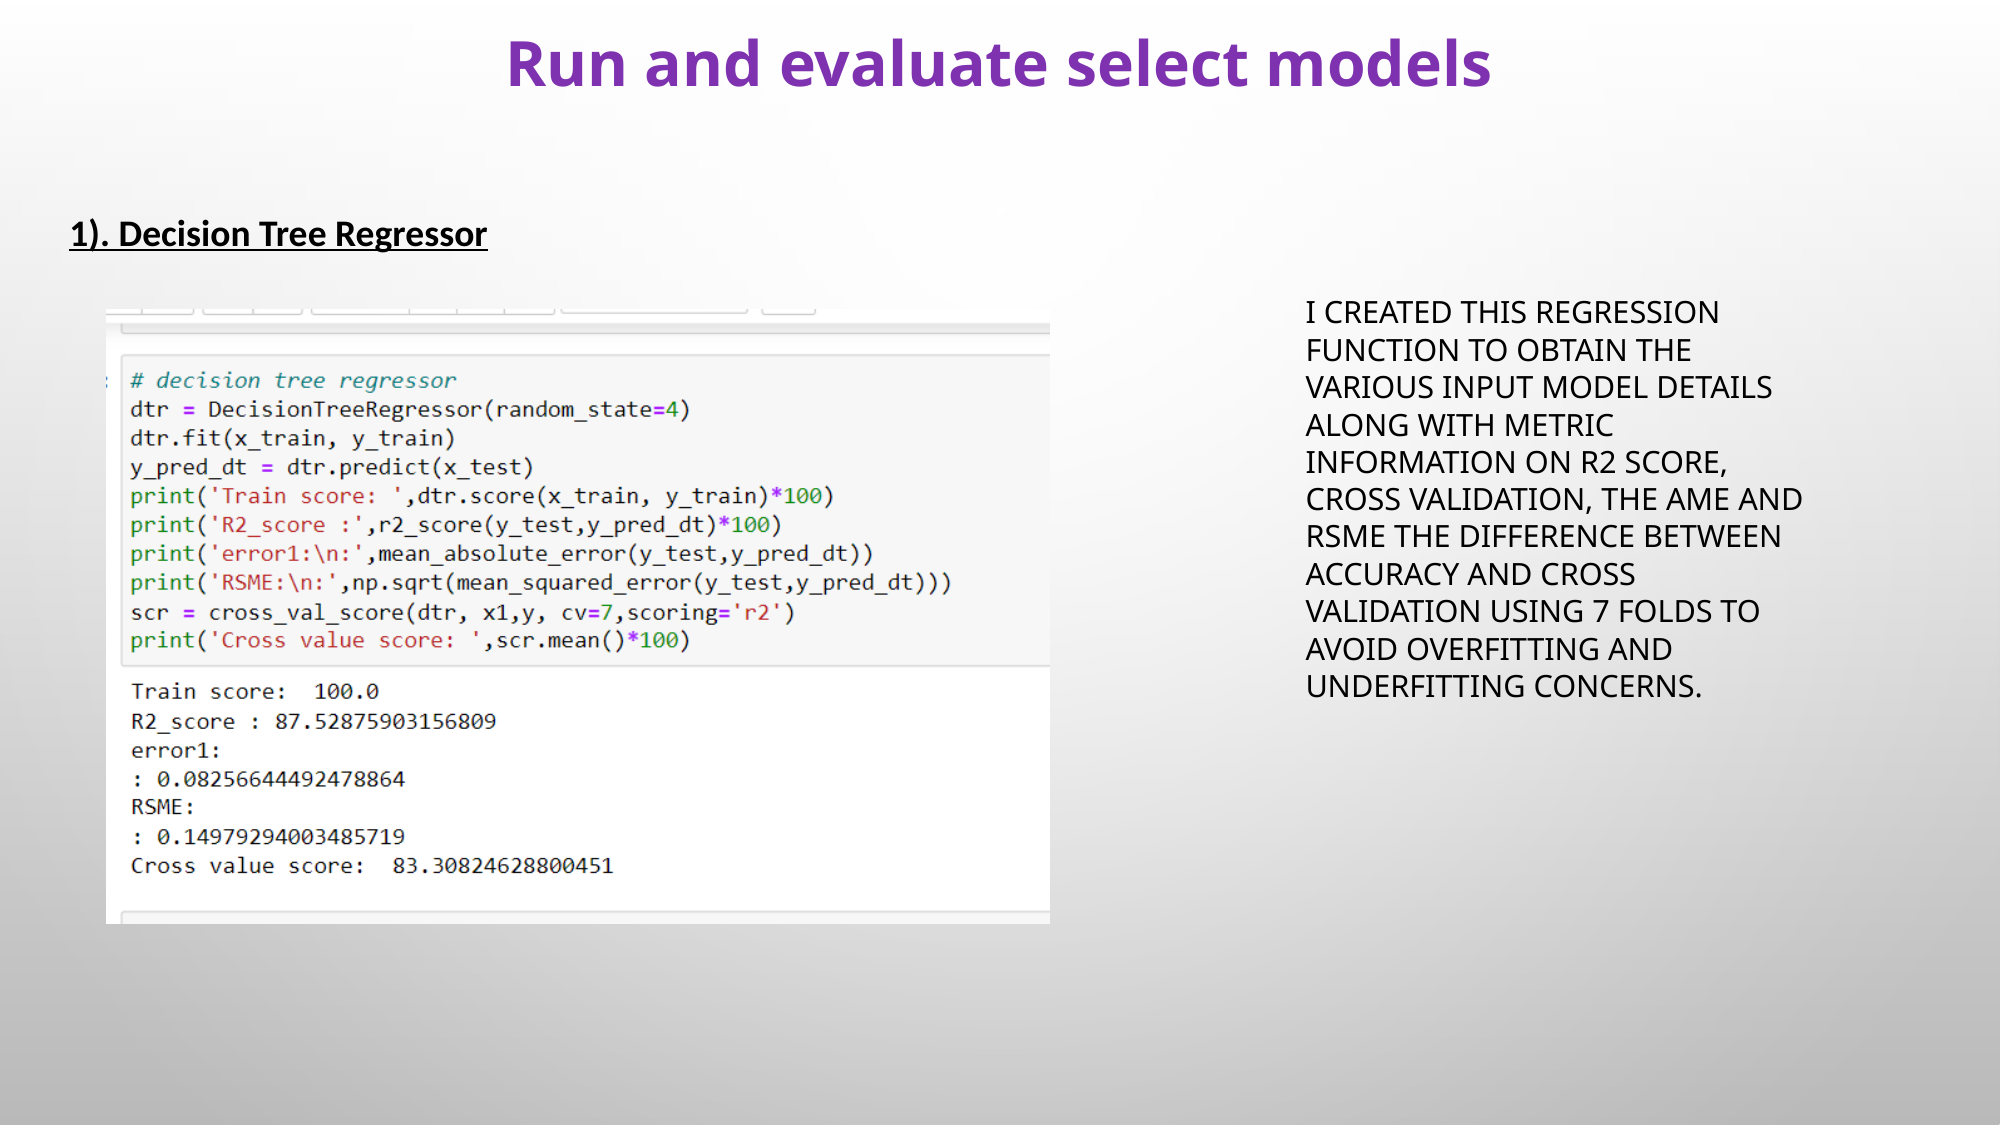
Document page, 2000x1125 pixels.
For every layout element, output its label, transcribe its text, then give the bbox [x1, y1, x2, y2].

text_box 1). Decision Tree Regressor [54, 201, 568, 262]
picture [0, 0, 2000, 1125]
text_box Run and evaluate select models [490, 25, 1545, 153]
list I created this REGRESSION function to obtain the various input model details along with metric information on R2 SCORE, cross validation, the AME and RSME the difference between accuracy and cross validation using 7 folds to avoid overfitting and underfitting concerns. [1290, 286, 1834, 715]
